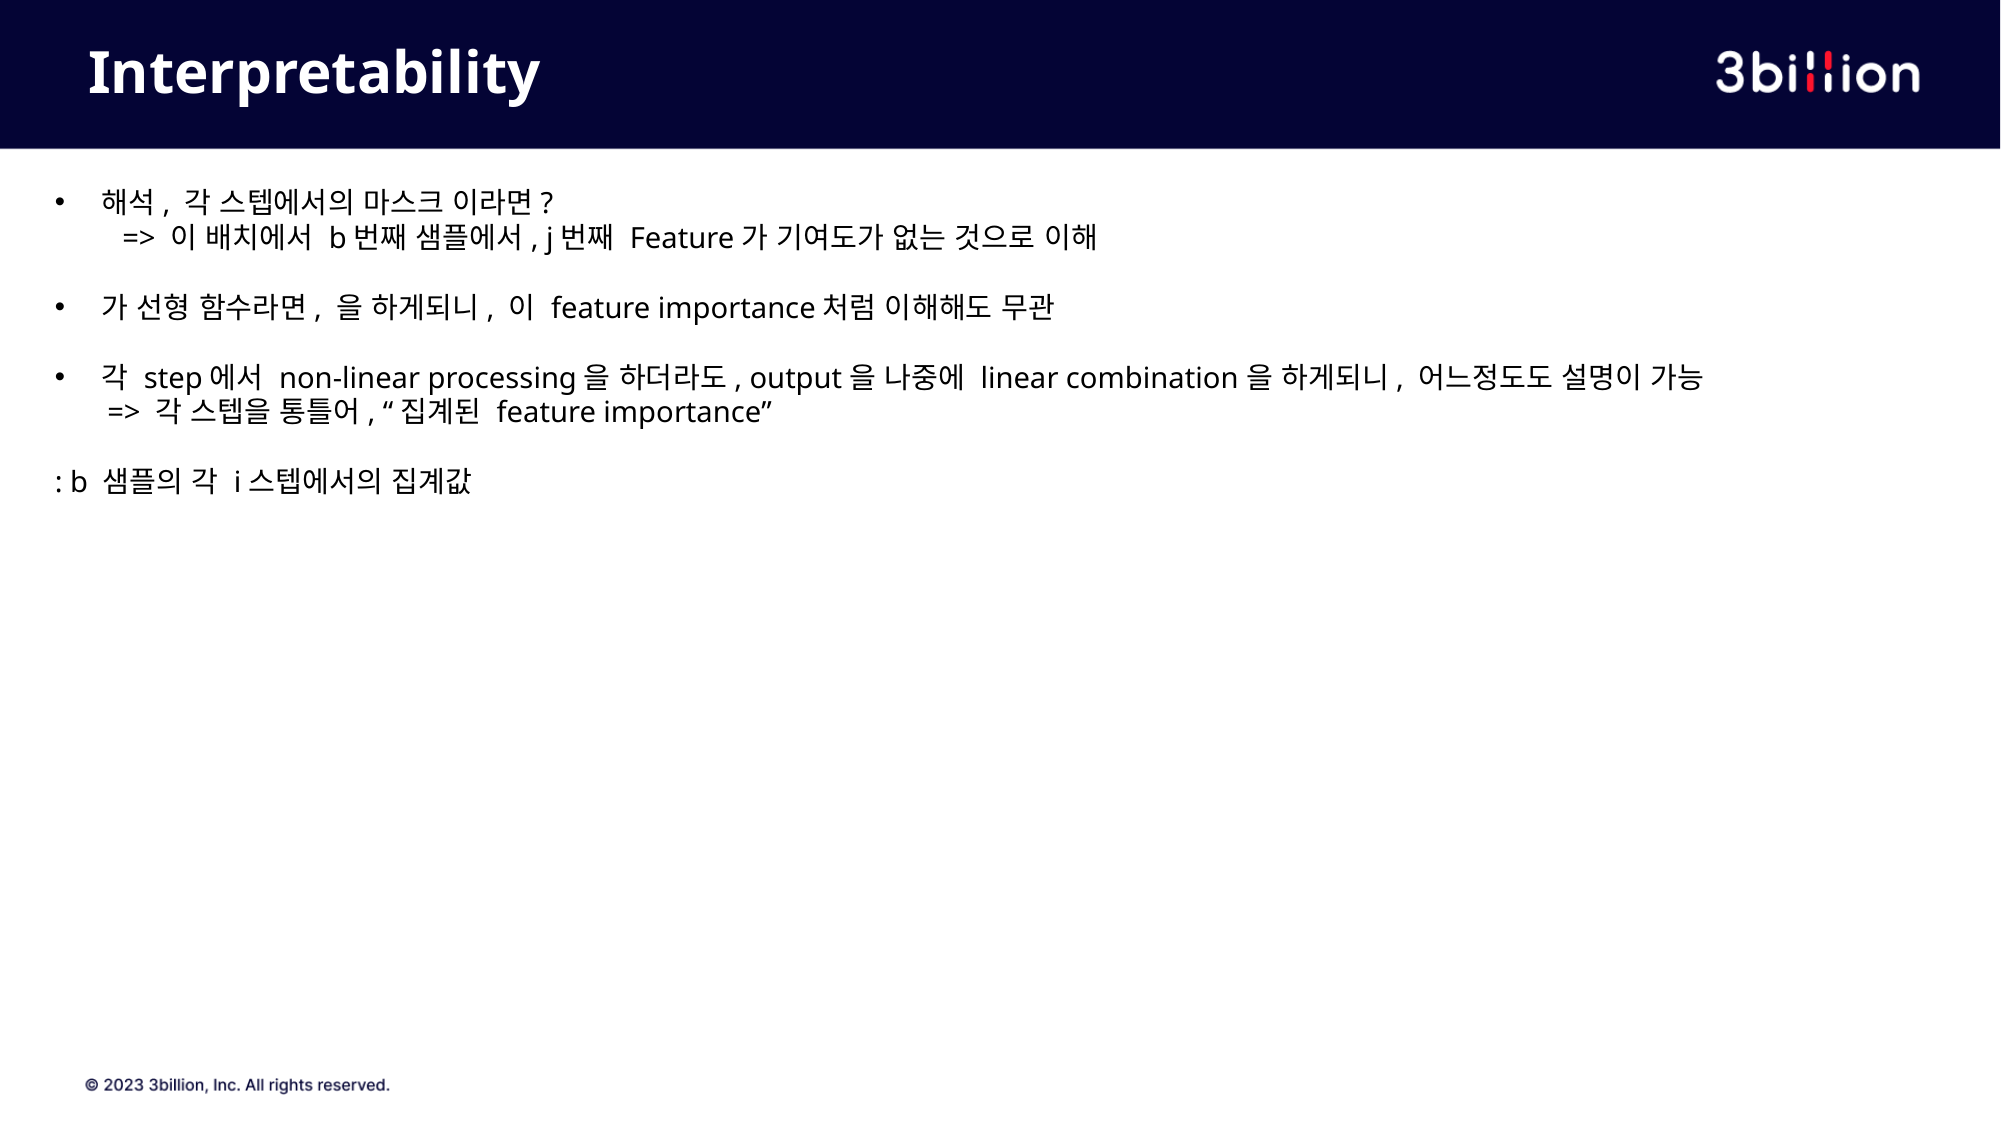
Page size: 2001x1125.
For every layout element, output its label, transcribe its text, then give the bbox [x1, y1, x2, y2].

title Interpretability [73, 22, 1039, 128]
picture [0, 0, 2001, 1125]
